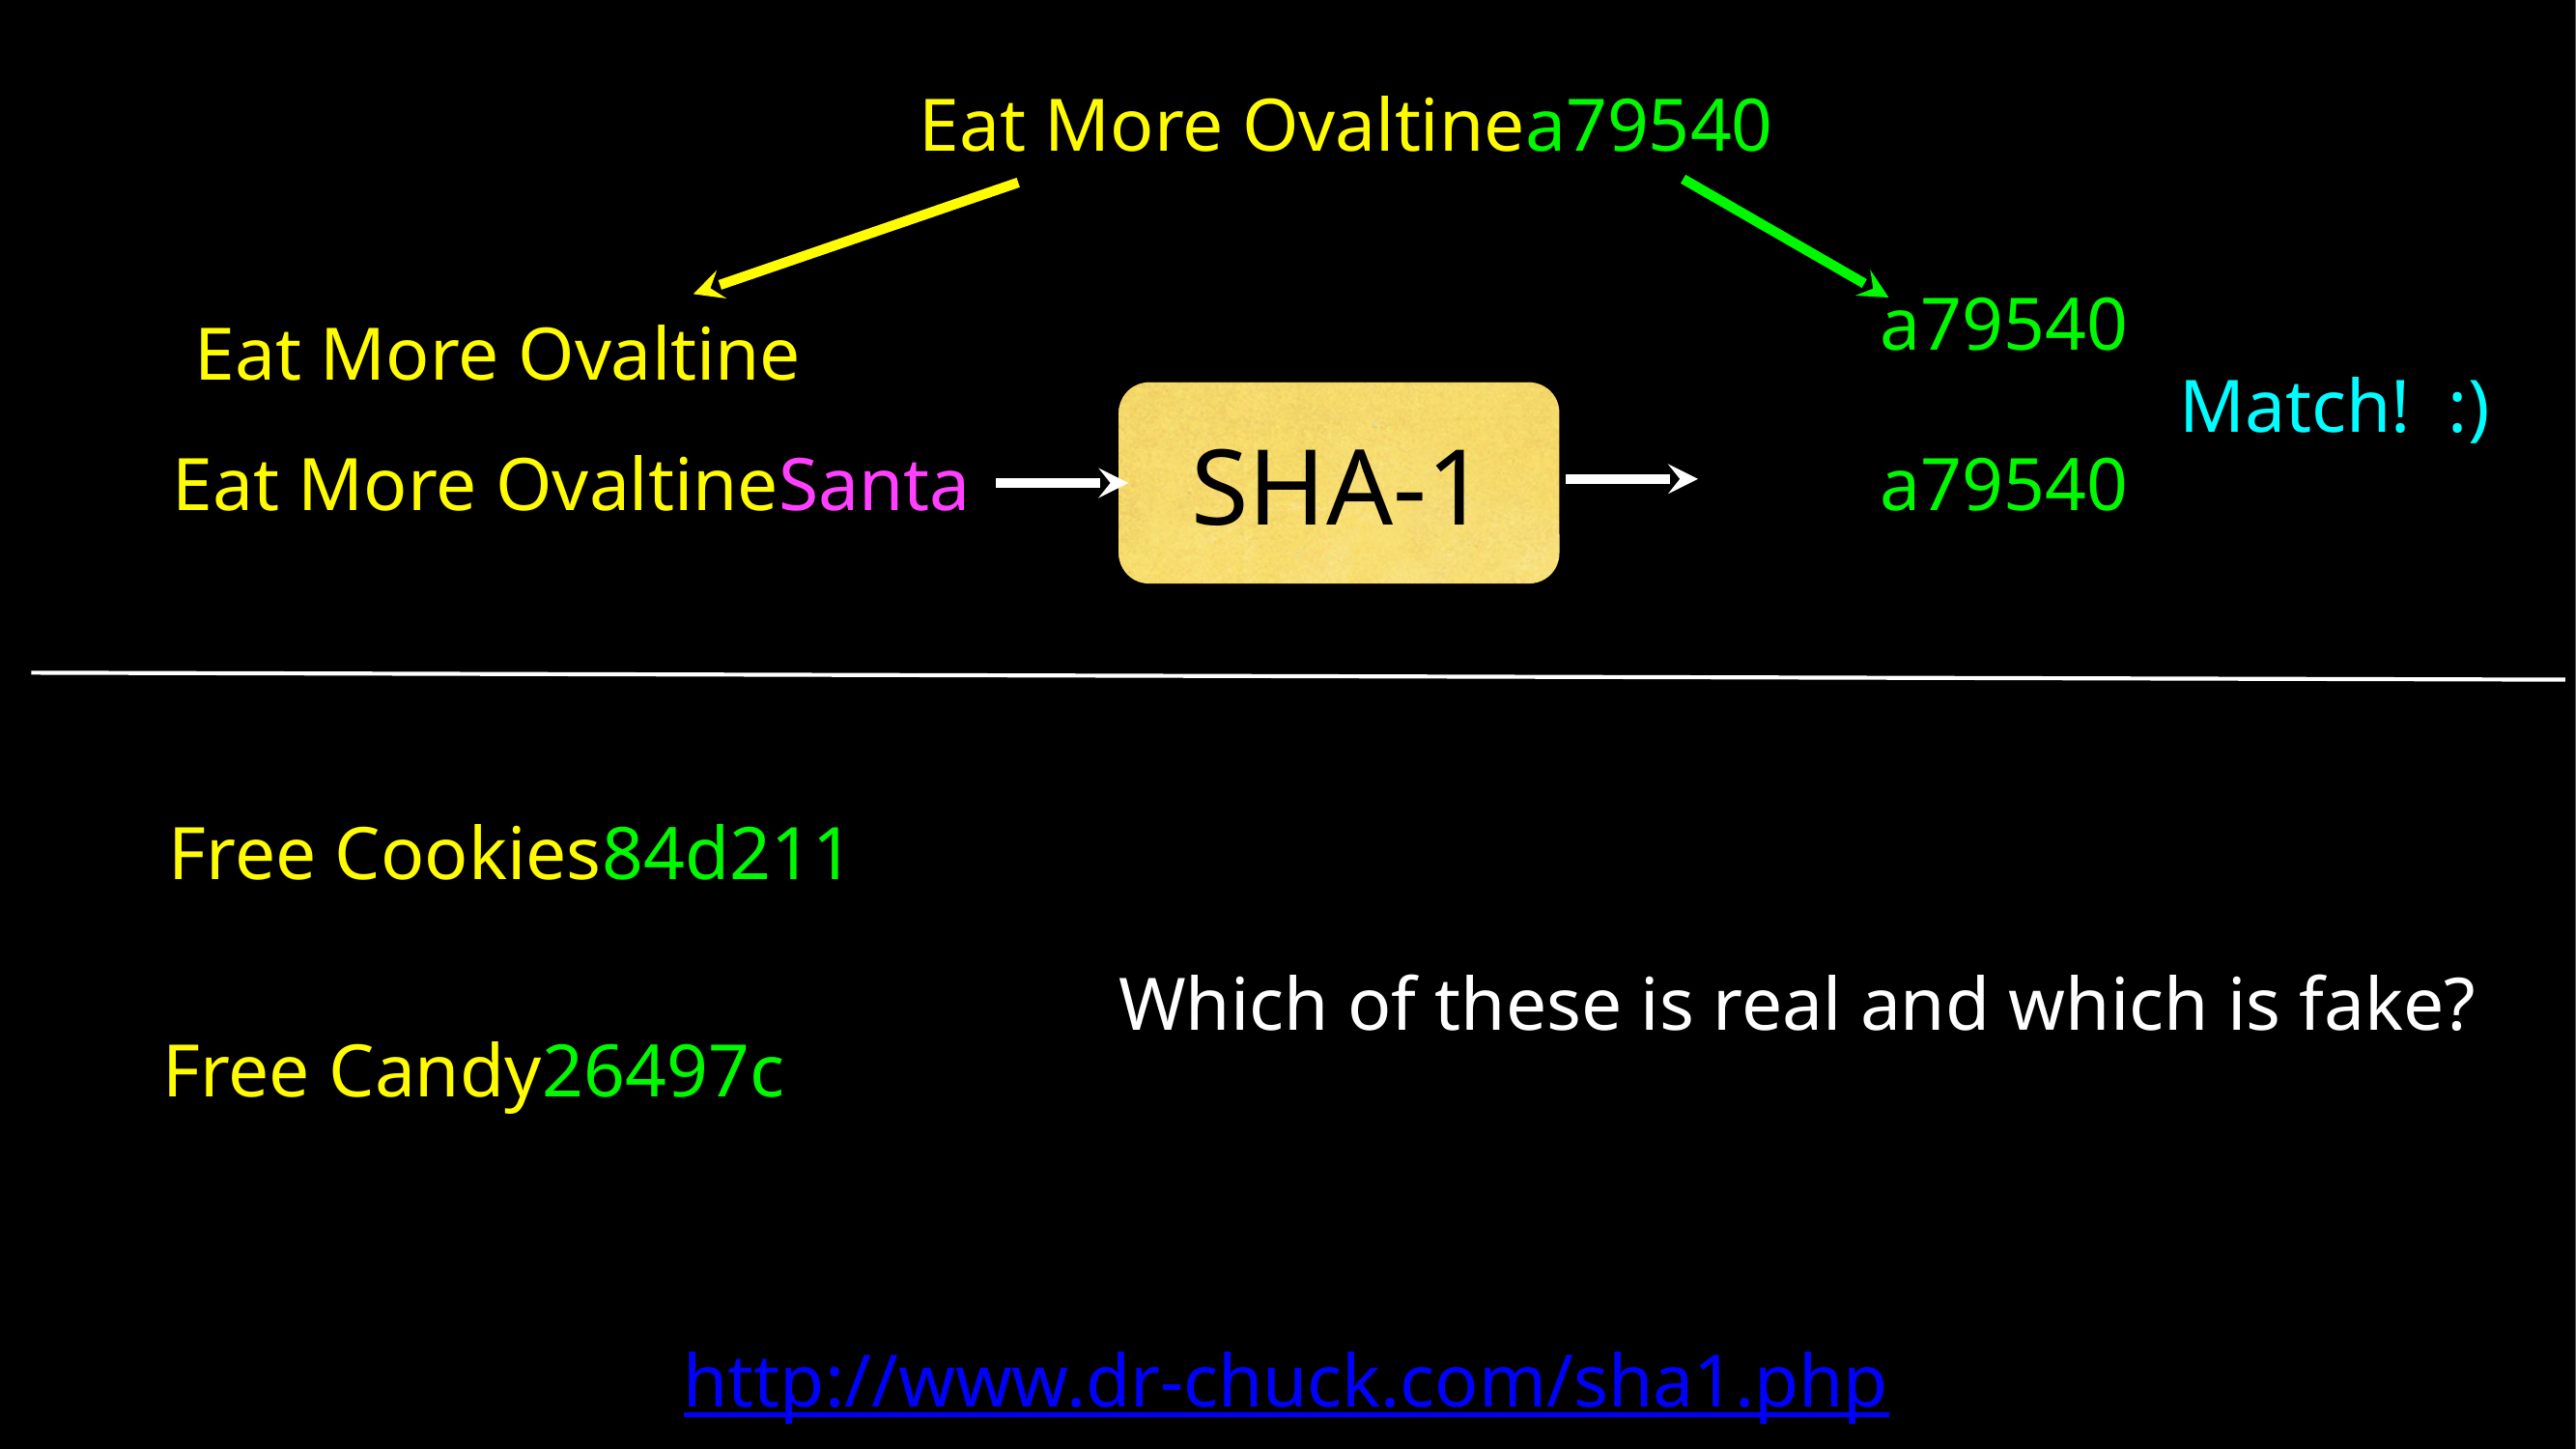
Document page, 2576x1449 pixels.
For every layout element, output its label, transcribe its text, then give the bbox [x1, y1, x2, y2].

text_box Eat More OvaltineSanta [164, 430, 979, 534]
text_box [218, 178, 2120, 401]
text_box Match! :) [2171, 352, 2498, 455]
text_box Eat More Ovaltinea79540 [911, 70, 1782, 174]
text_box Free Candy26497c [155, 1015, 793, 1120]
text_box Free Cookies84d211 [160, 798, 863, 902]
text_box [995, 401, 2120, 584]
text_box Which of these is real and which is fake? [1110, 950, 2485, 1053]
text_box http://www.dr-chuck.com/sha1.php [675, 1325, 1898, 1441]
